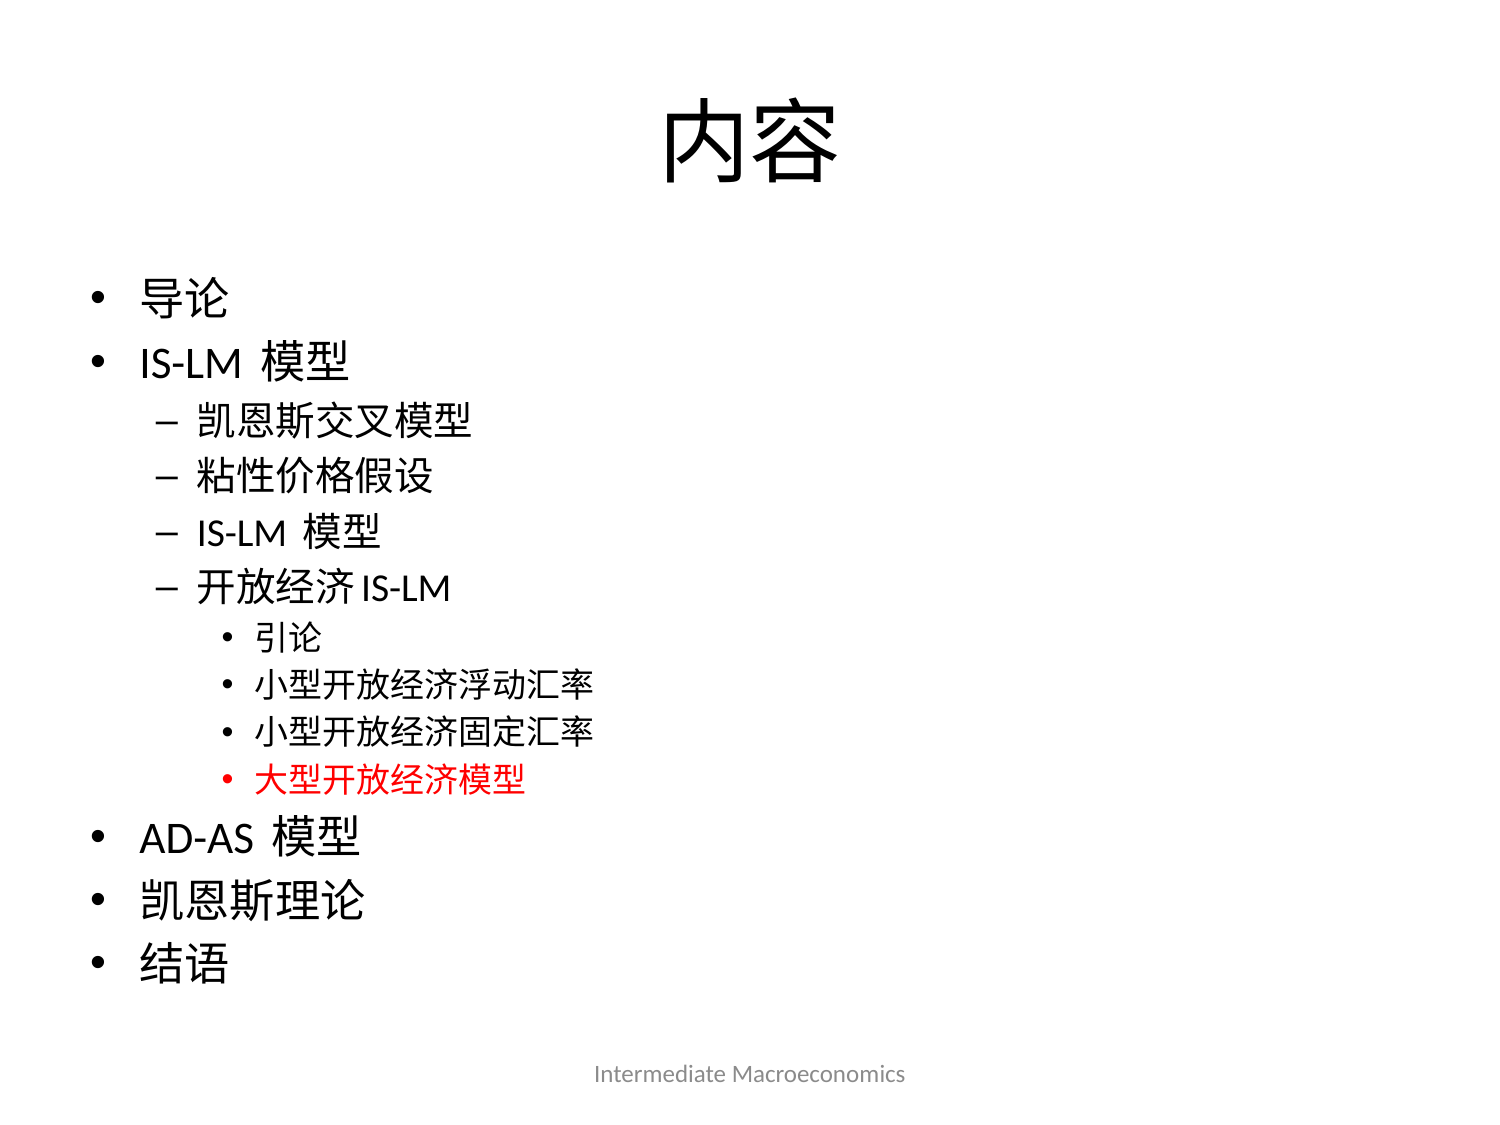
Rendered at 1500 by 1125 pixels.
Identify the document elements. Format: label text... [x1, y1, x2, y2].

title 内容 [75, 45, 1425, 233]
footer Intermediate Macroeconomics [512, 1042, 988, 1103]
list 导论 IS-LM 模型 凯恩斯交叉模型 粘性价格假设 IS-LM 模型 开放经济IS-LM 引论 小型开放经济浮动汇率 小型开放经济固定汇率 大型开放经济模型 AD-AS 模型 凯恩斯理论 结语 [75, 262, 1425, 1005]
